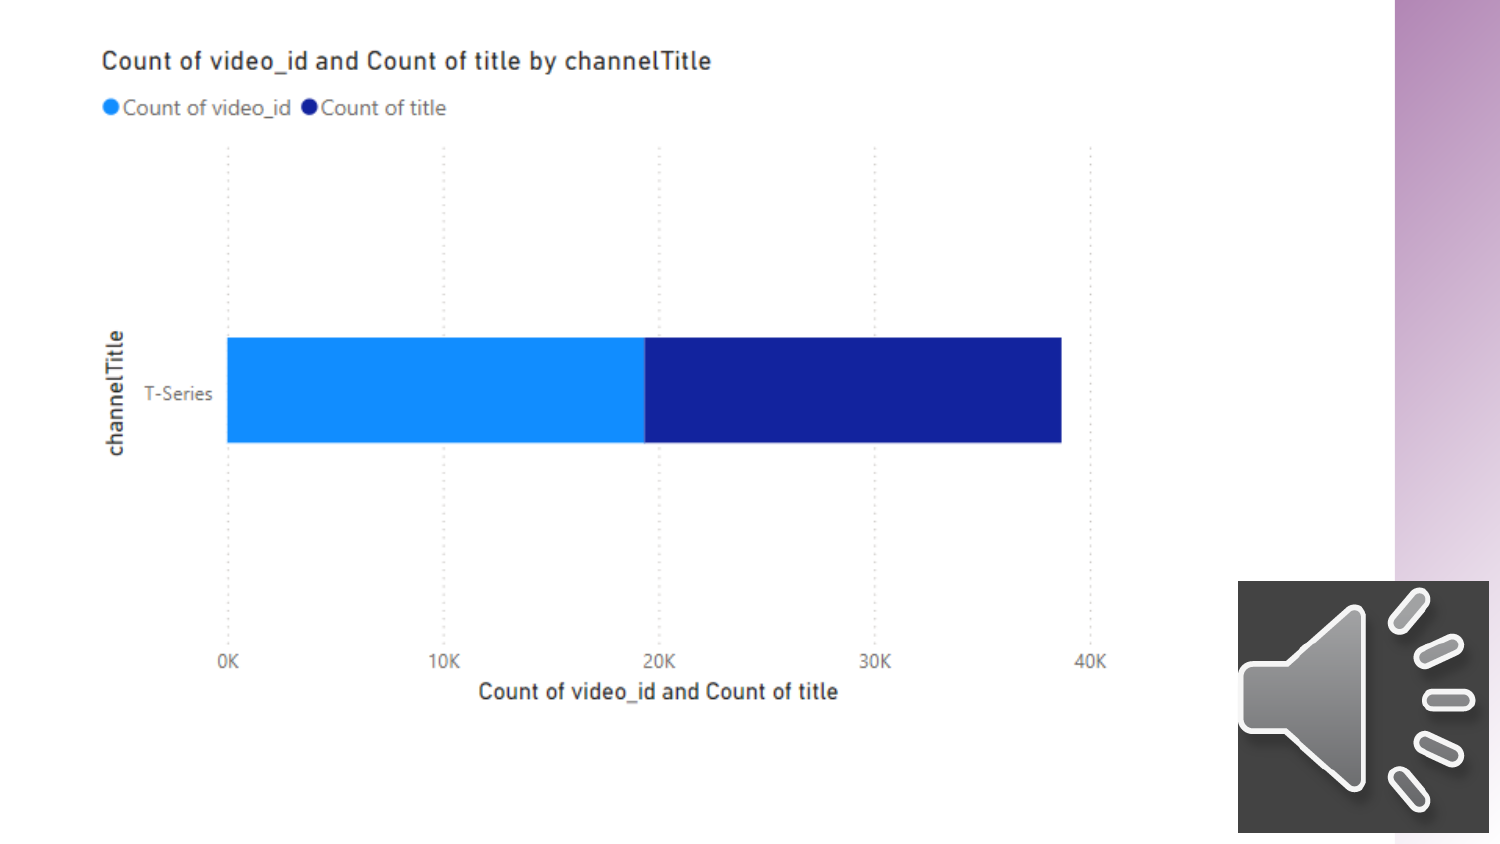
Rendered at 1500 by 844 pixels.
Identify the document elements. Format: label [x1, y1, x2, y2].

picture [87, 23, 1137, 709]
picture [1236, 580, 1490, 834]
